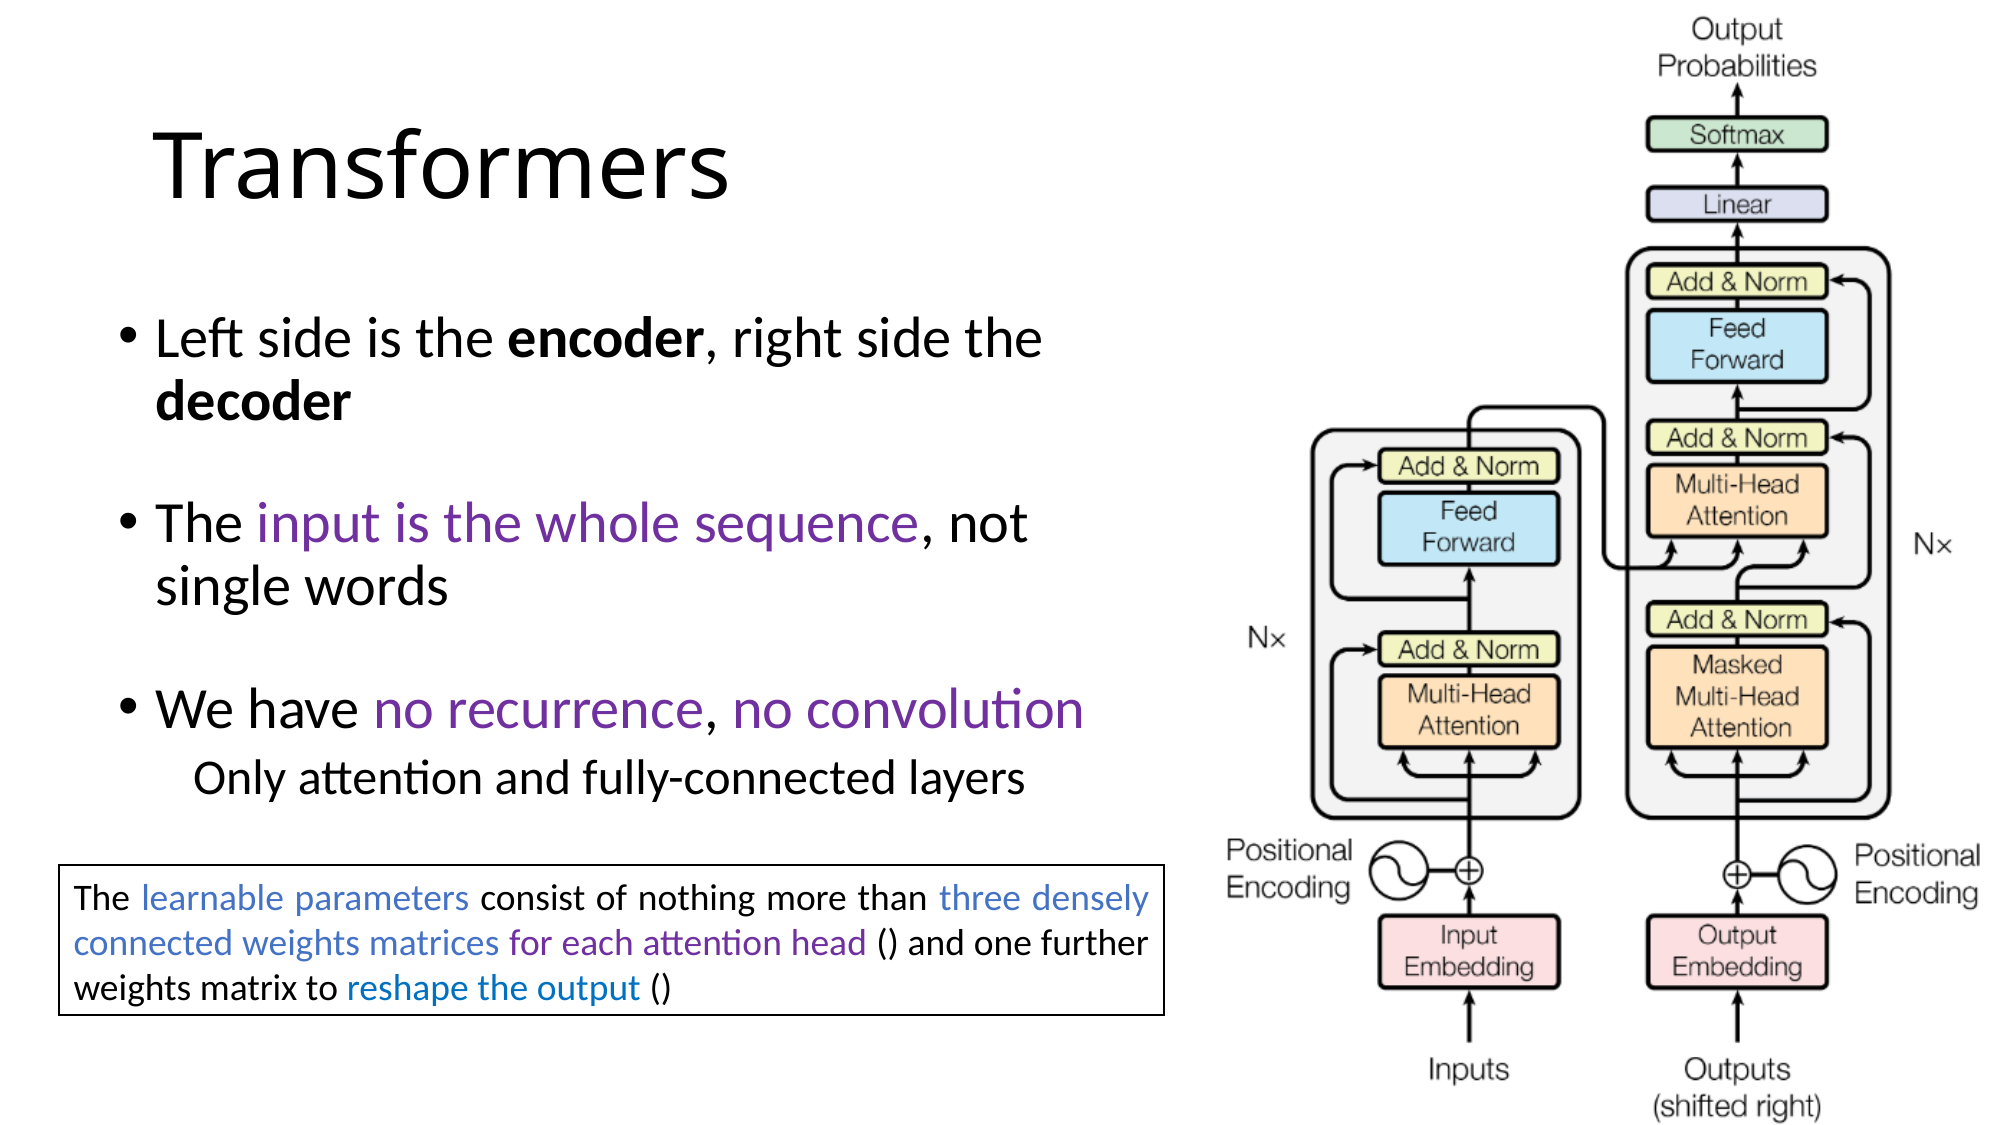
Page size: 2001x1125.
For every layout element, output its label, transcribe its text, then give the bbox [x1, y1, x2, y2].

picture [1205, 0, 2000, 1125]
list Left side is the encoder, right side the decoder The input is the whole sequence, not single words We have no recurrence, no convolution Only attention and fully-connected layers [103, 299, 1164, 864]
title Transformers [137, 59, 1205, 278]
